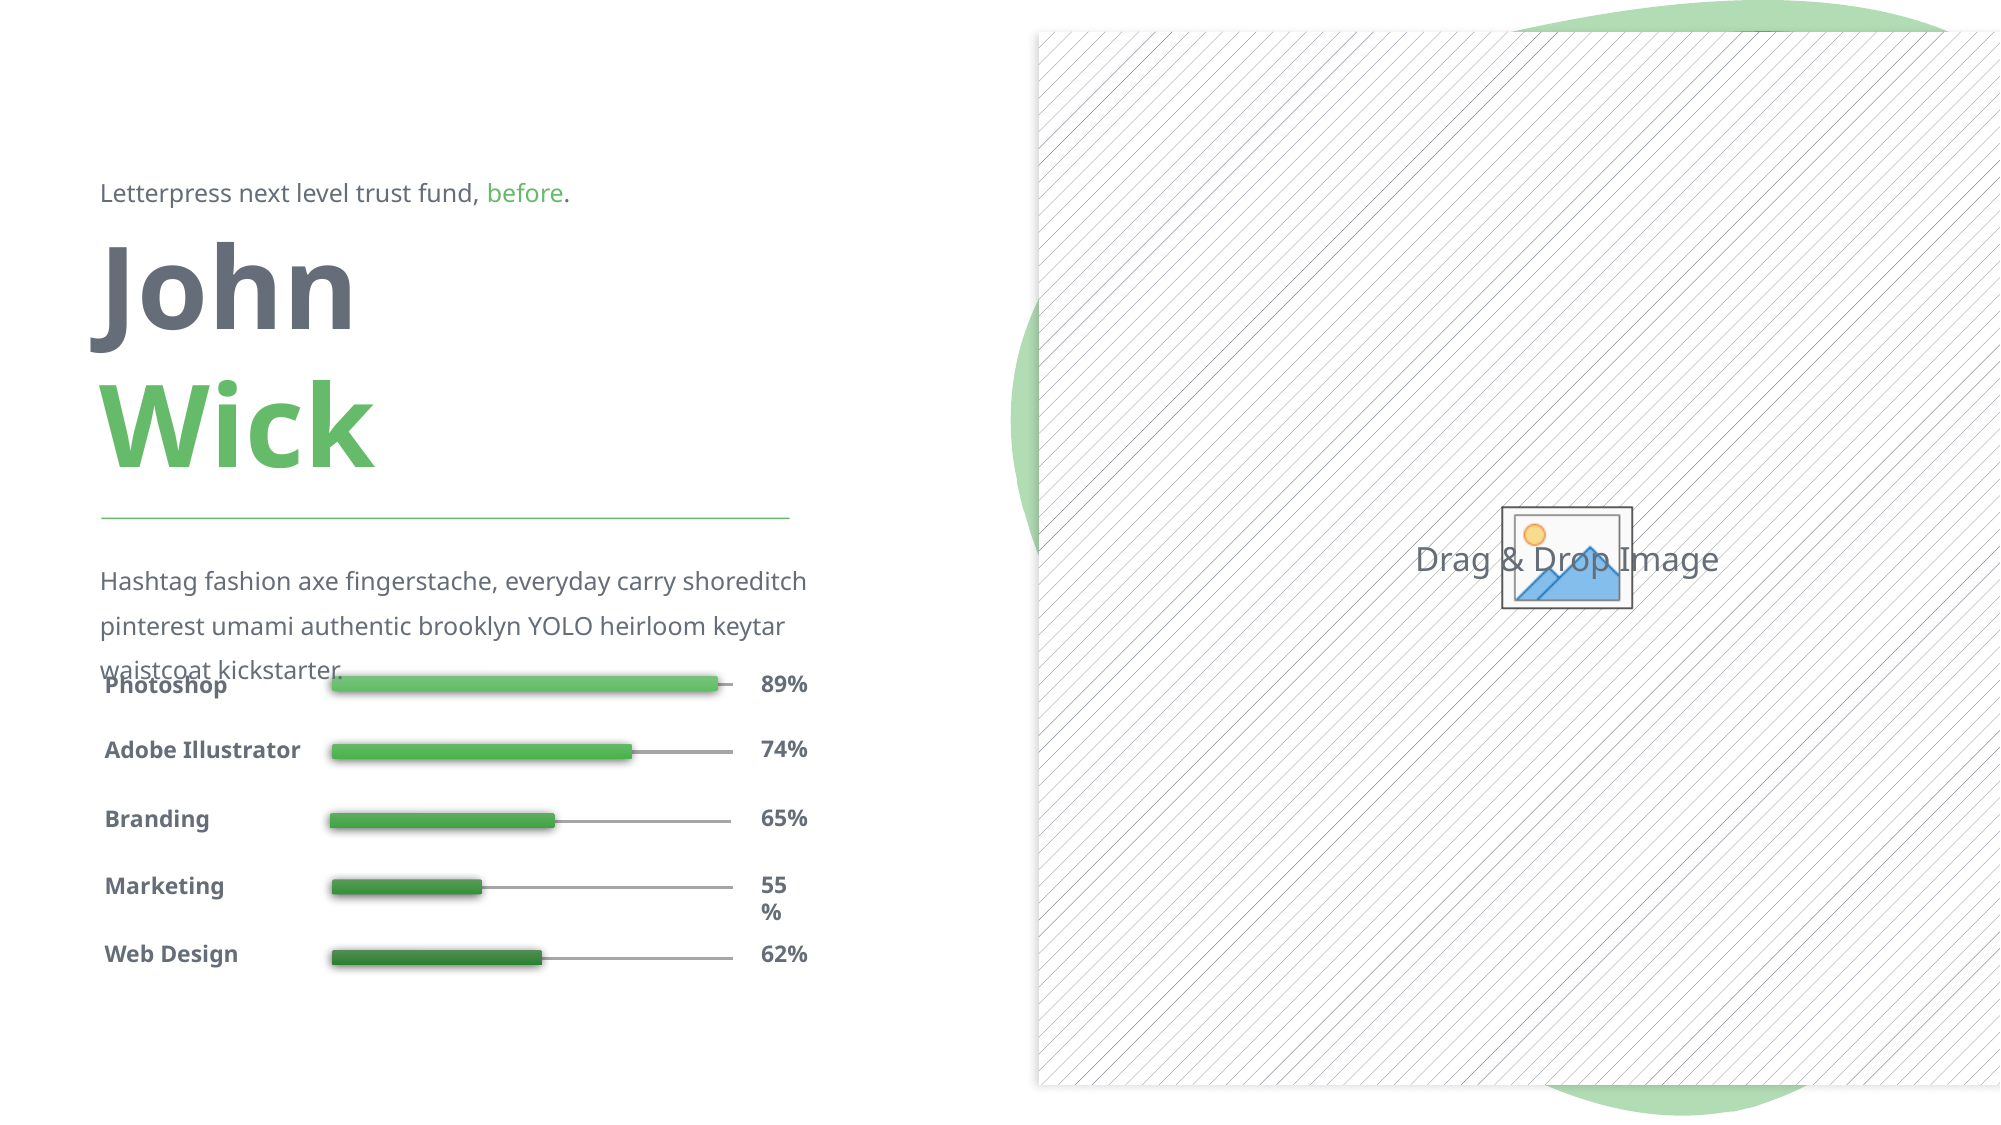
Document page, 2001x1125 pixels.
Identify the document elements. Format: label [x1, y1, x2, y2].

picture [1038, 31, 2000, 1085]
text_box [89, 931, 833, 976]
text_box [89, 862, 823, 907]
text_box [89, 662, 827, 707]
text_box [89, 796, 827, 841]
text_box [85, 169, 855, 649]
text_box [89, 727, 827, 772]
